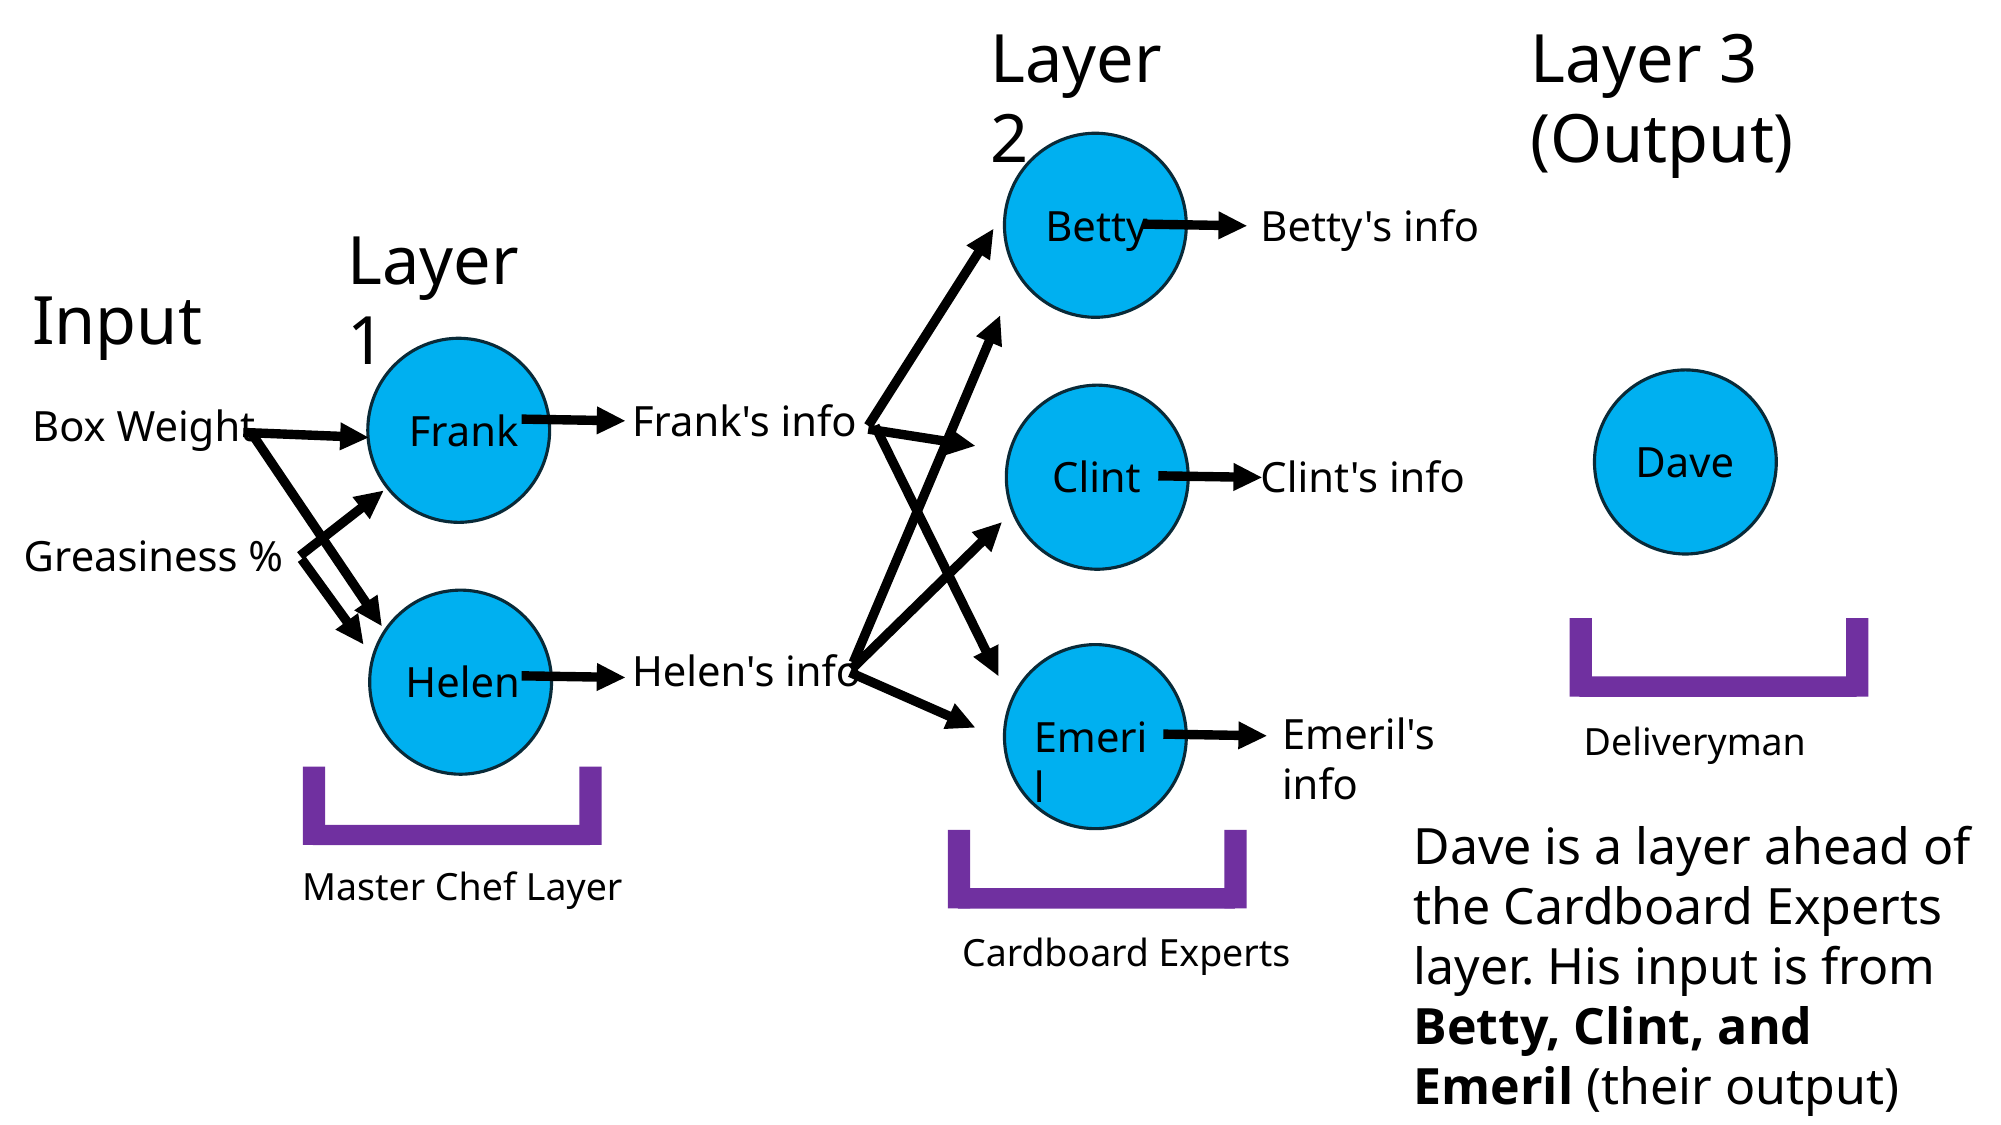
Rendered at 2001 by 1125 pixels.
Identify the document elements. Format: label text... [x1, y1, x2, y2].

text_box Master Chef Layer [287, 855, 667, 916]
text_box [867, 228, 994, 315]
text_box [851, 521, 1003, 670]
text_box Greasiness % [8, 521, 249, 587]
text_box Layer 2 [975, 8, 1216, 184]
text_box [368, 588, 554, 765]
text_box Betty [1030, 191, 1164, 257]
text_box Helen's info [617, 636, 851, 702]
text_box [1002, 184, 1188, 319]
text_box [301, 558, 364, 645]
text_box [1142, 223, 1248, 227]
text_box [1172, 739, 1188, 790]
text_box Frank [393, 396, 541, 462]
text_box [1592, 368, 1778, 556]
text_box [366, 386, 552, 524]
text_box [302, 765, 603, 846]
text_box Cardboard Experts [947, 921, 1327, 982]
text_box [1162, 733, 1268, 737]
text_box [1051, 819, 1140, 829]
text_box Layer 3 (Output) [1515, 8, 1949, 184]
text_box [849, 671, 976, 728]
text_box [521, 418, 626, 422]
text_box Clint's info [1245, 443, 1509, 509]
text_box Layer 1 [332, 210, 573, 386]
text_box [1004, 383, 1190, 571]
text_box Frank's info [617, 386, 852, 452]
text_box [1569, 617, 1869, 698]
text_box Deliveryman [1568, 710, 1949, 771]
text_box Clint [1037, 443, 1159, 509]
text_box Dave [1620, 428, 1754, 494]
text_box Dave is a layer ahead of the Cardboard Experts layer. His input is from Betty, Clint, and Emeril (their output) [1398, 806, 1997, 1122]
text_box Input [17, 270, 219, 366]
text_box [249, 430, 383, 627]
text_box Betty's info [1245, 191, 1509, 257]
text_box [852, 315, 1001, 663]
text_box Box Weight [17, 391, 322, 457]
text_box Helen [390, 648, 537, 714]
text_box Emeril's info [1267, 700, 1531, 816]
text_box Emeril [1018, 703, 1172, 819]
text_box [1002, 643, 1188, 788]
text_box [947, 829, 1248, 910]
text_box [874, 670, 999, 677]
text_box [242, 431, 249, 439]
